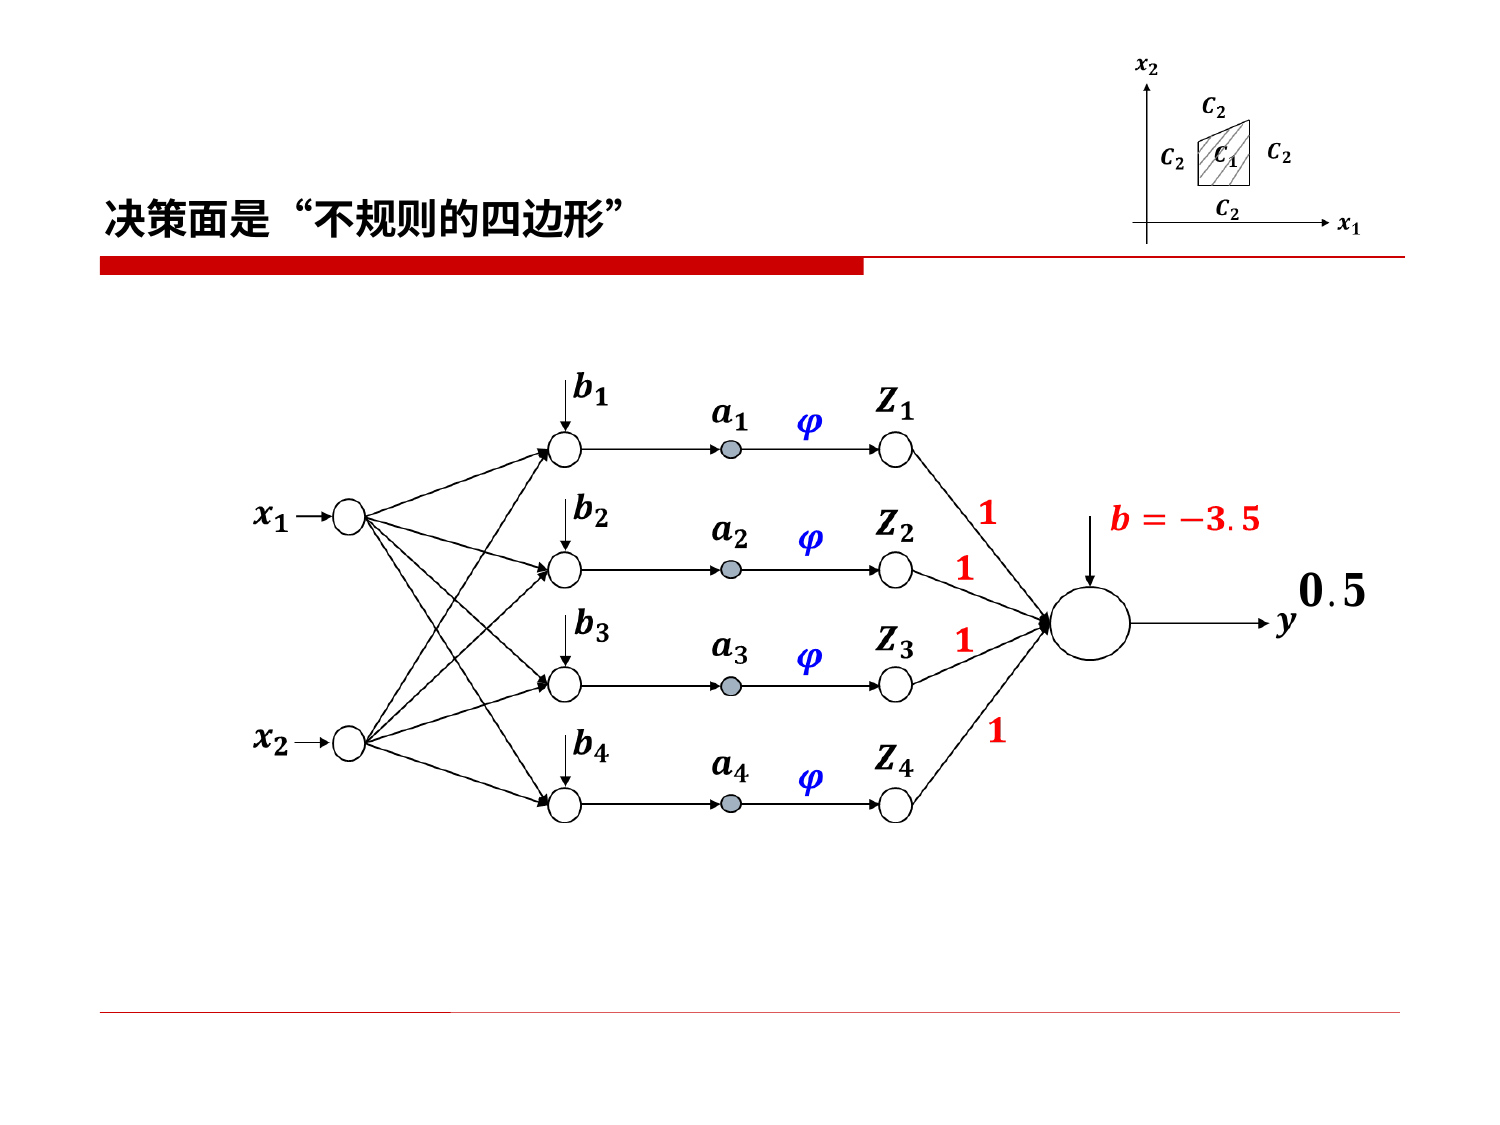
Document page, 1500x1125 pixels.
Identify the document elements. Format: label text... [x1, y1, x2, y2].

text_box 决策面是“不规则的四边形” [104, 193, 654, 244]
picture [241, 361, 1310, 823]
picture [1127, 47, 1367, 244]
